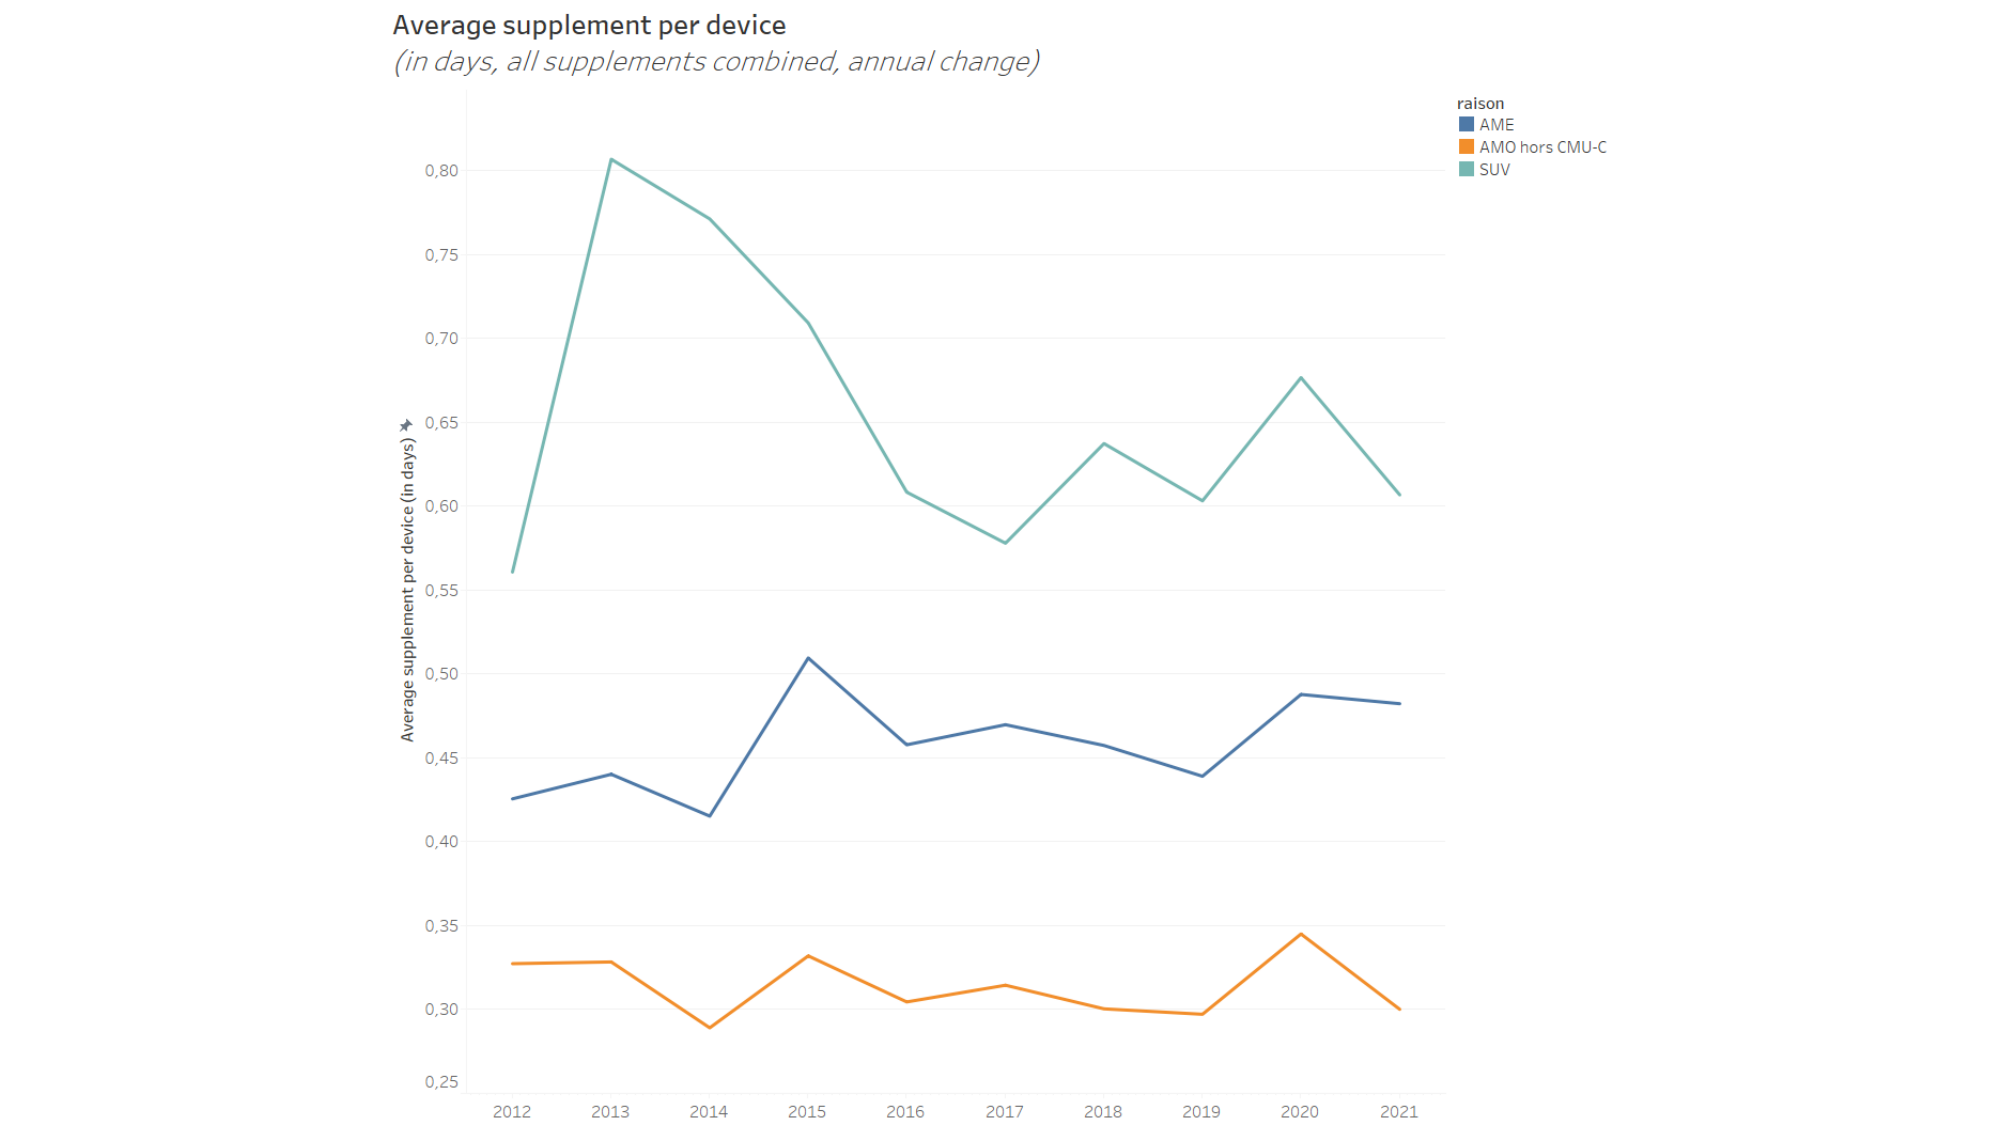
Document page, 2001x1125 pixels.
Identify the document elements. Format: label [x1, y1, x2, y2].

picture [388, 0, 1612, 1125]
